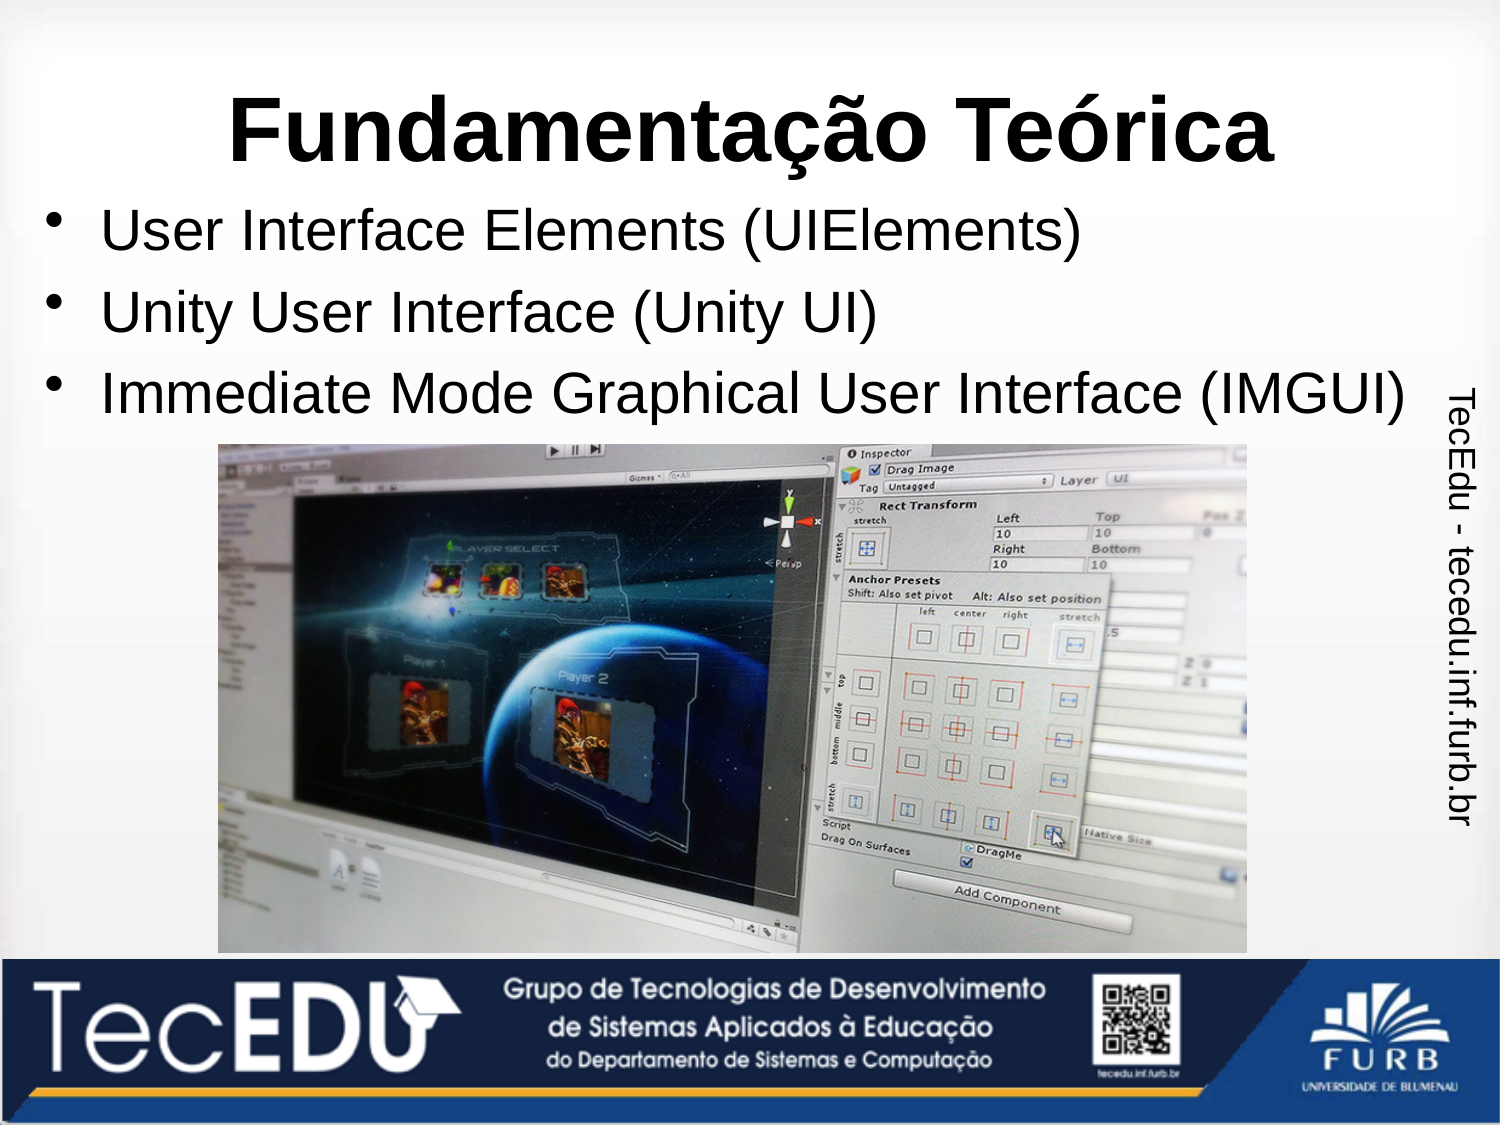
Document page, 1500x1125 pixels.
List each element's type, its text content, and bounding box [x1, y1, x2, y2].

list User Interface Elements (UIElements) Unity User Interface (Unity UI) Immediate Mode Graphical User Interface (IMGUI) [29, 184, 1427, 953]
picture [0, 0, 1500, 1125]
title Fundamentação Teórica [76, 30, 1427, 184]
